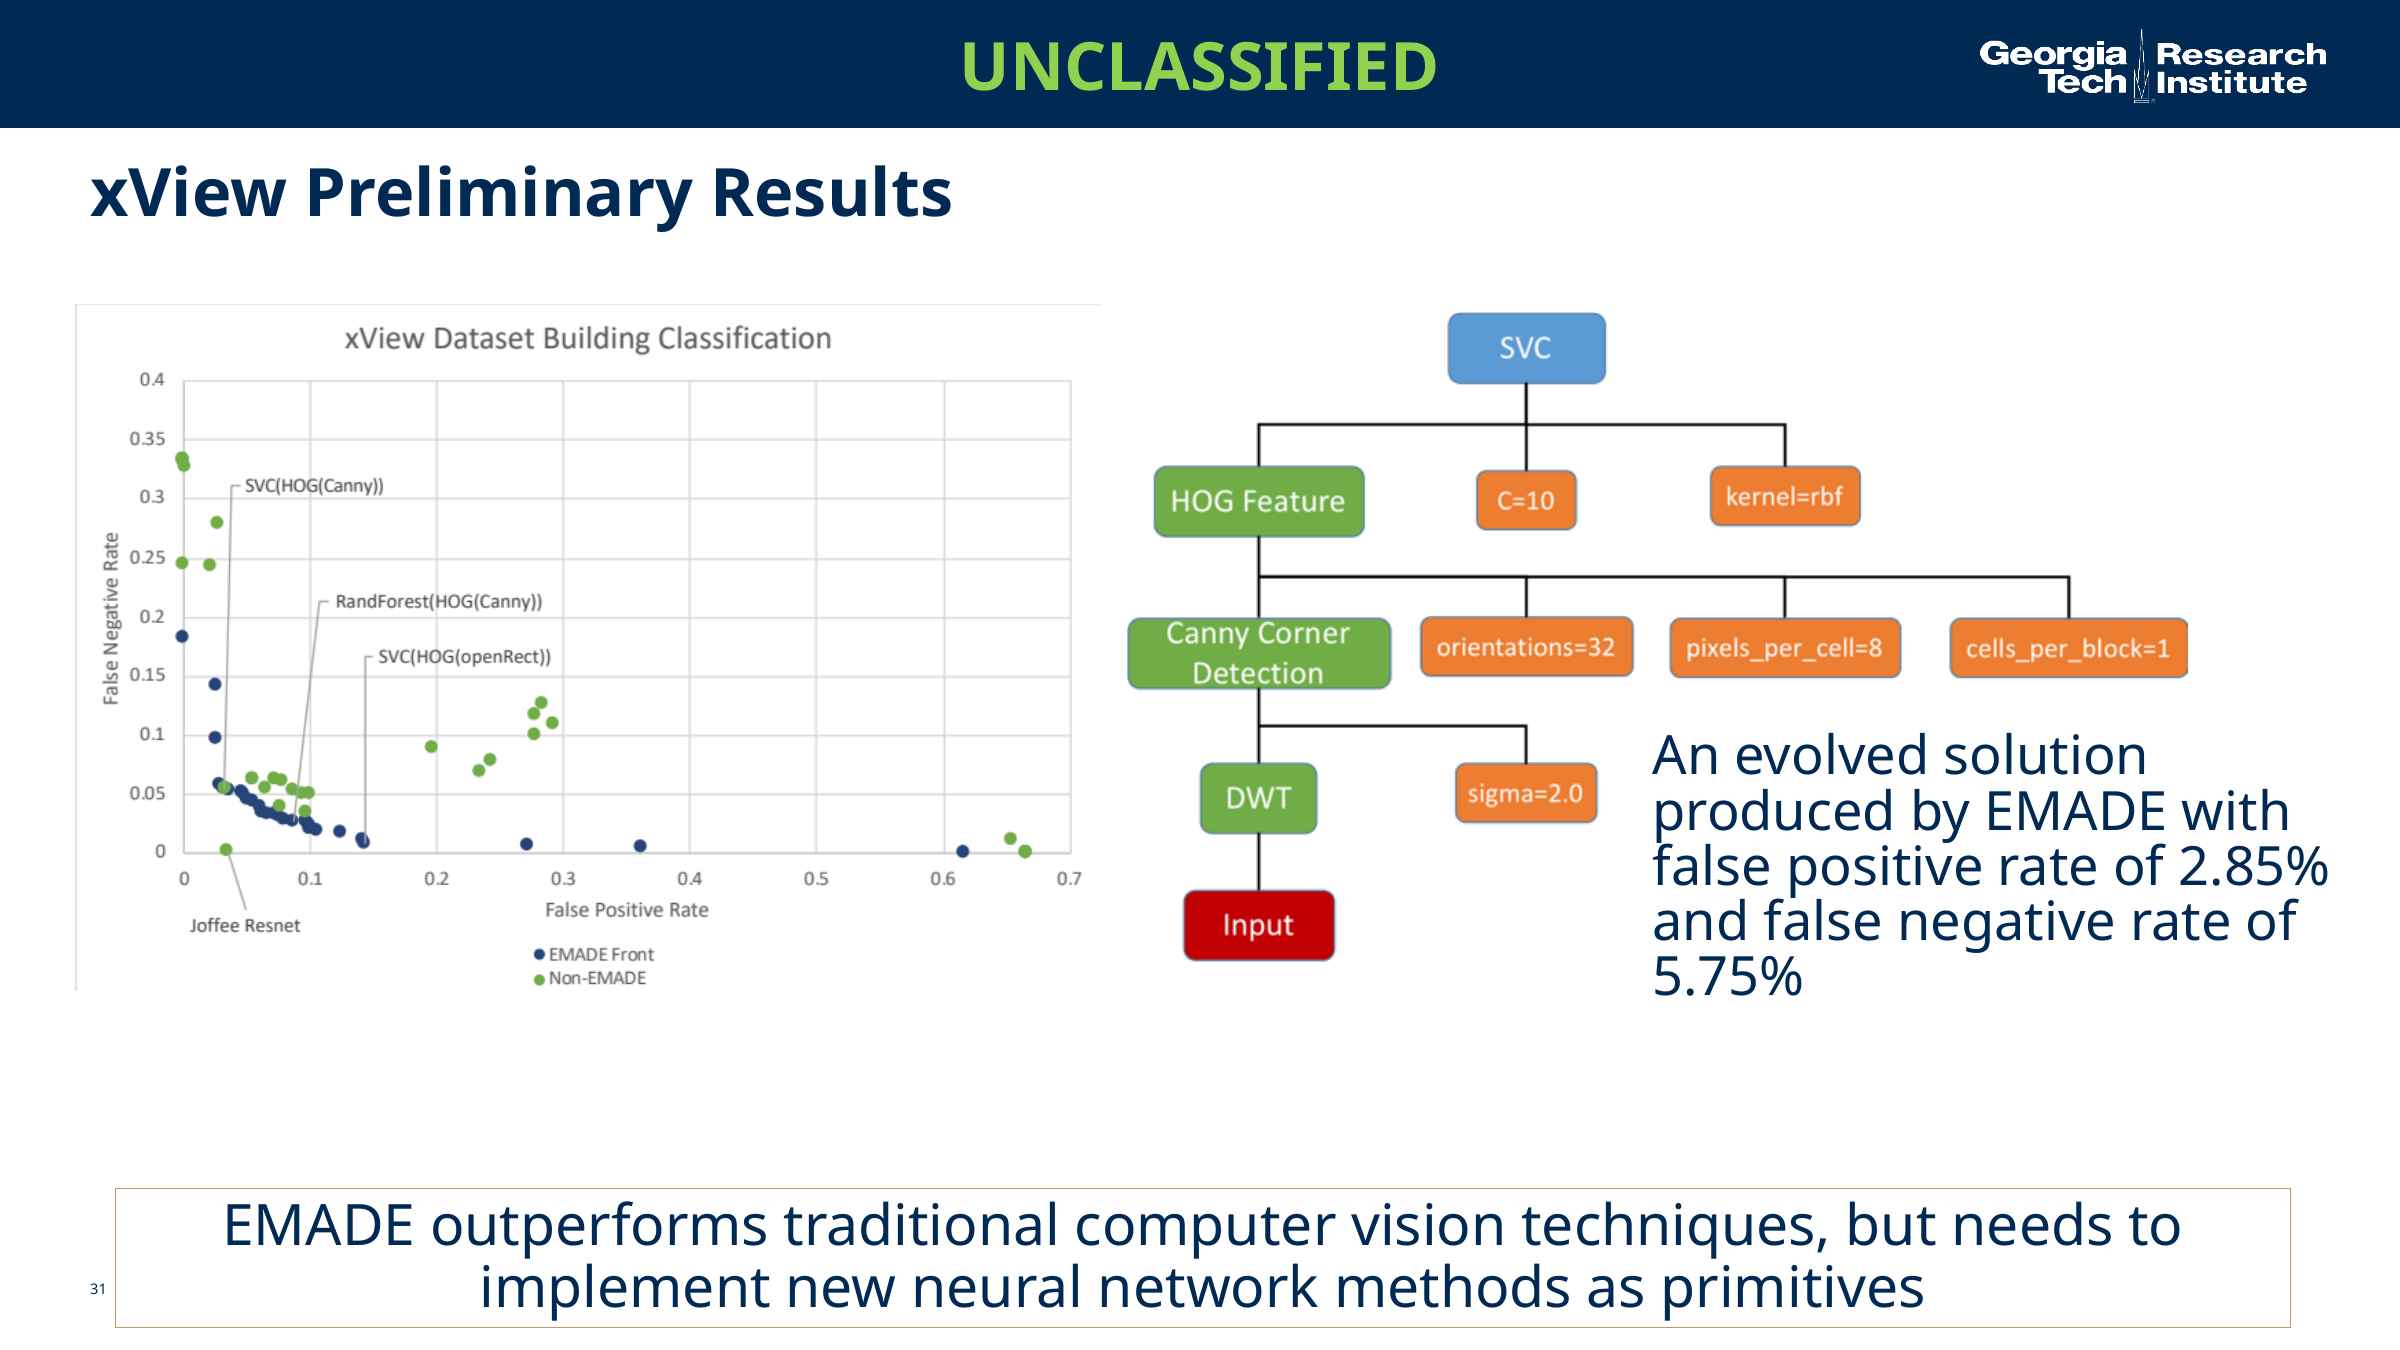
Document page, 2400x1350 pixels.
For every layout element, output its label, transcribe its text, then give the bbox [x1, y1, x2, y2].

text_box An evolved solution produced by EMADE with false positive rate of 2.85% and false negative rate of 5.75% [1637, 723, 2400, 1086]
picture [1127, 312, 2188, 964]
list EMADE outperforms traditional computer vision techniques, but needs to implement new neural network methods as primitives [115, 1188, 2291, 1328]
picture [1980, 29, 2326, 103]
picture [74, 303, 1102, 992]
title xView Preliminary Results [75, 150, 2326, 304]
